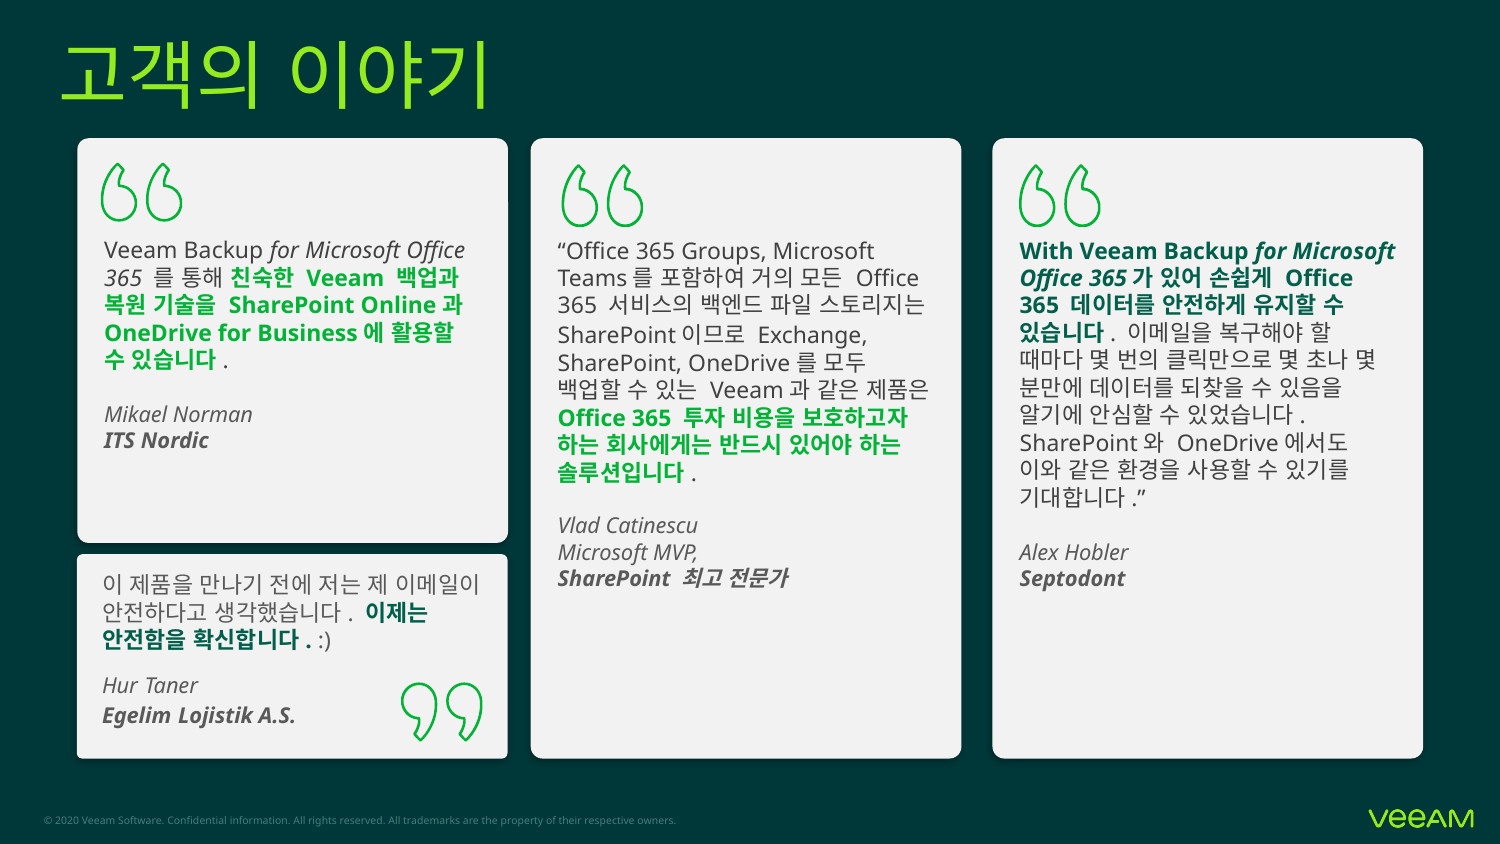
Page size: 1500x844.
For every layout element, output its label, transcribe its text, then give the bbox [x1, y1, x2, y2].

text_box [76, 137, 1424, 759]
title 고객의 이야기 [59, 28, 1432, 119]
picture [1368, 809, 1474, 828]
